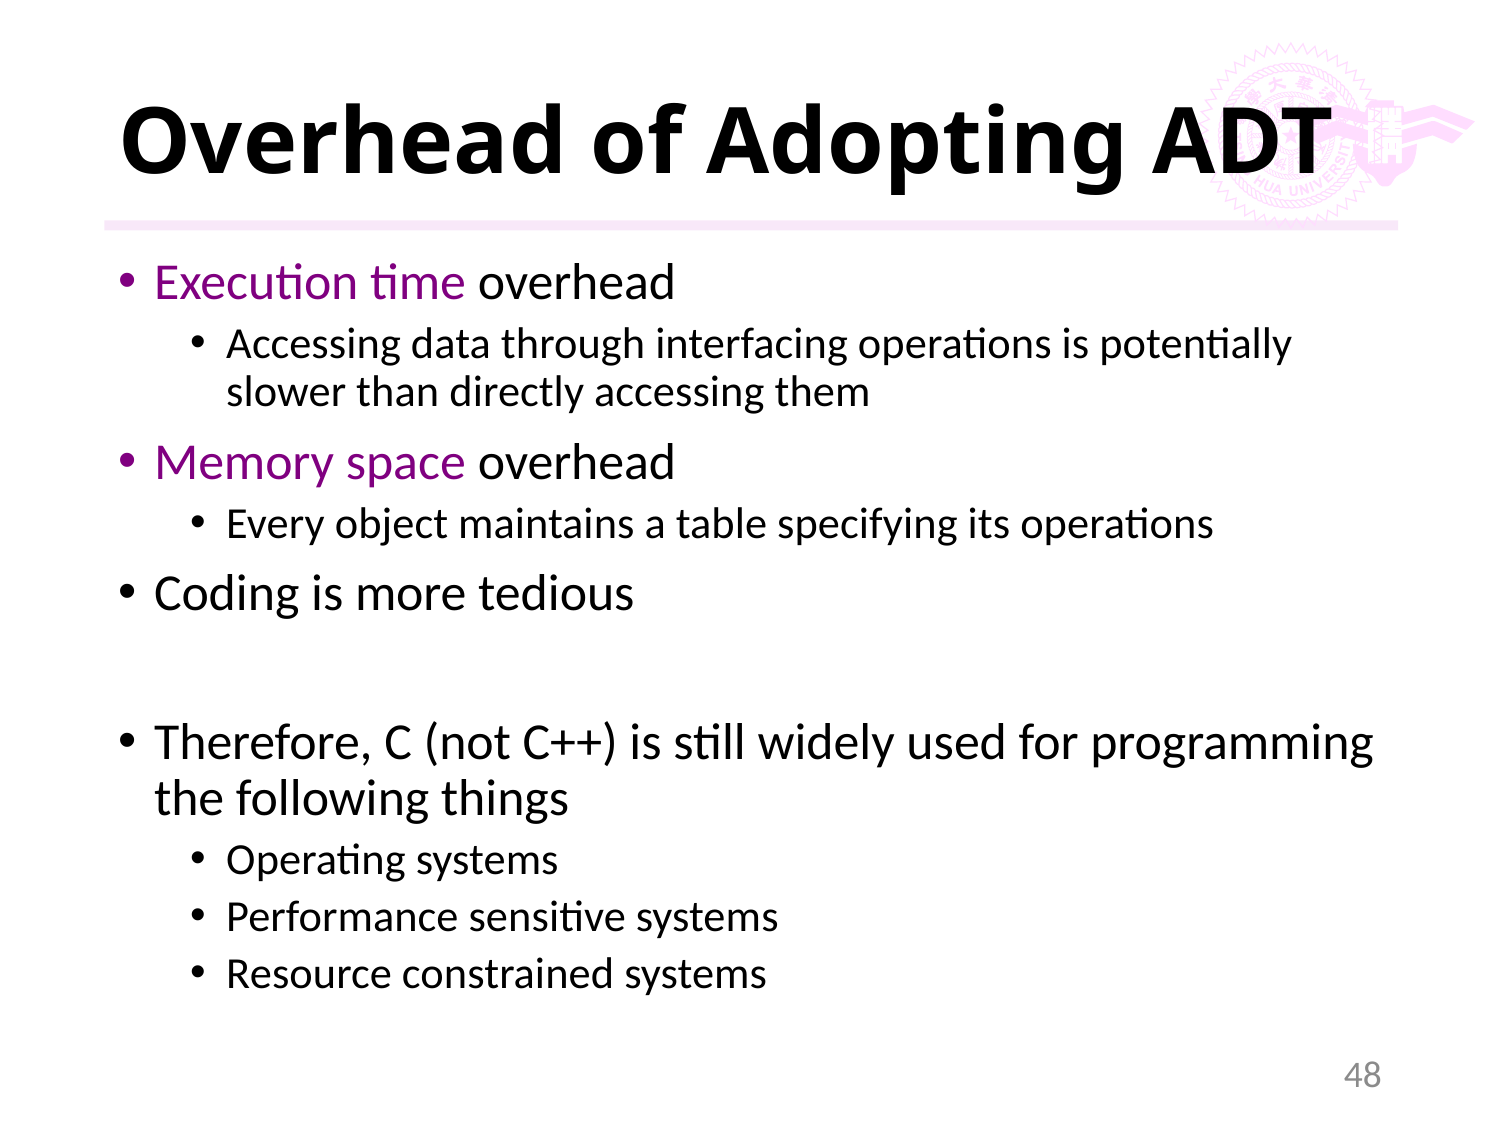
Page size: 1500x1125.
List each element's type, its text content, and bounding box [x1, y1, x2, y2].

slide_number 48 [1059, 1042, 1397, 1103]
list Execution time overhead Accessing data through interfacing operations is potentially slower than directly accessing them Memory space overhead Every object maintains a table specifying its operations Coding is more tedious Therefore, C (not C++) is still widely used for programming the following things Operating systems Performance sensitive systems Resource constrained systems [103, 247, 1397, 1014]
title Overhead of Adopting ADT [103, 59, 1397, 228]
